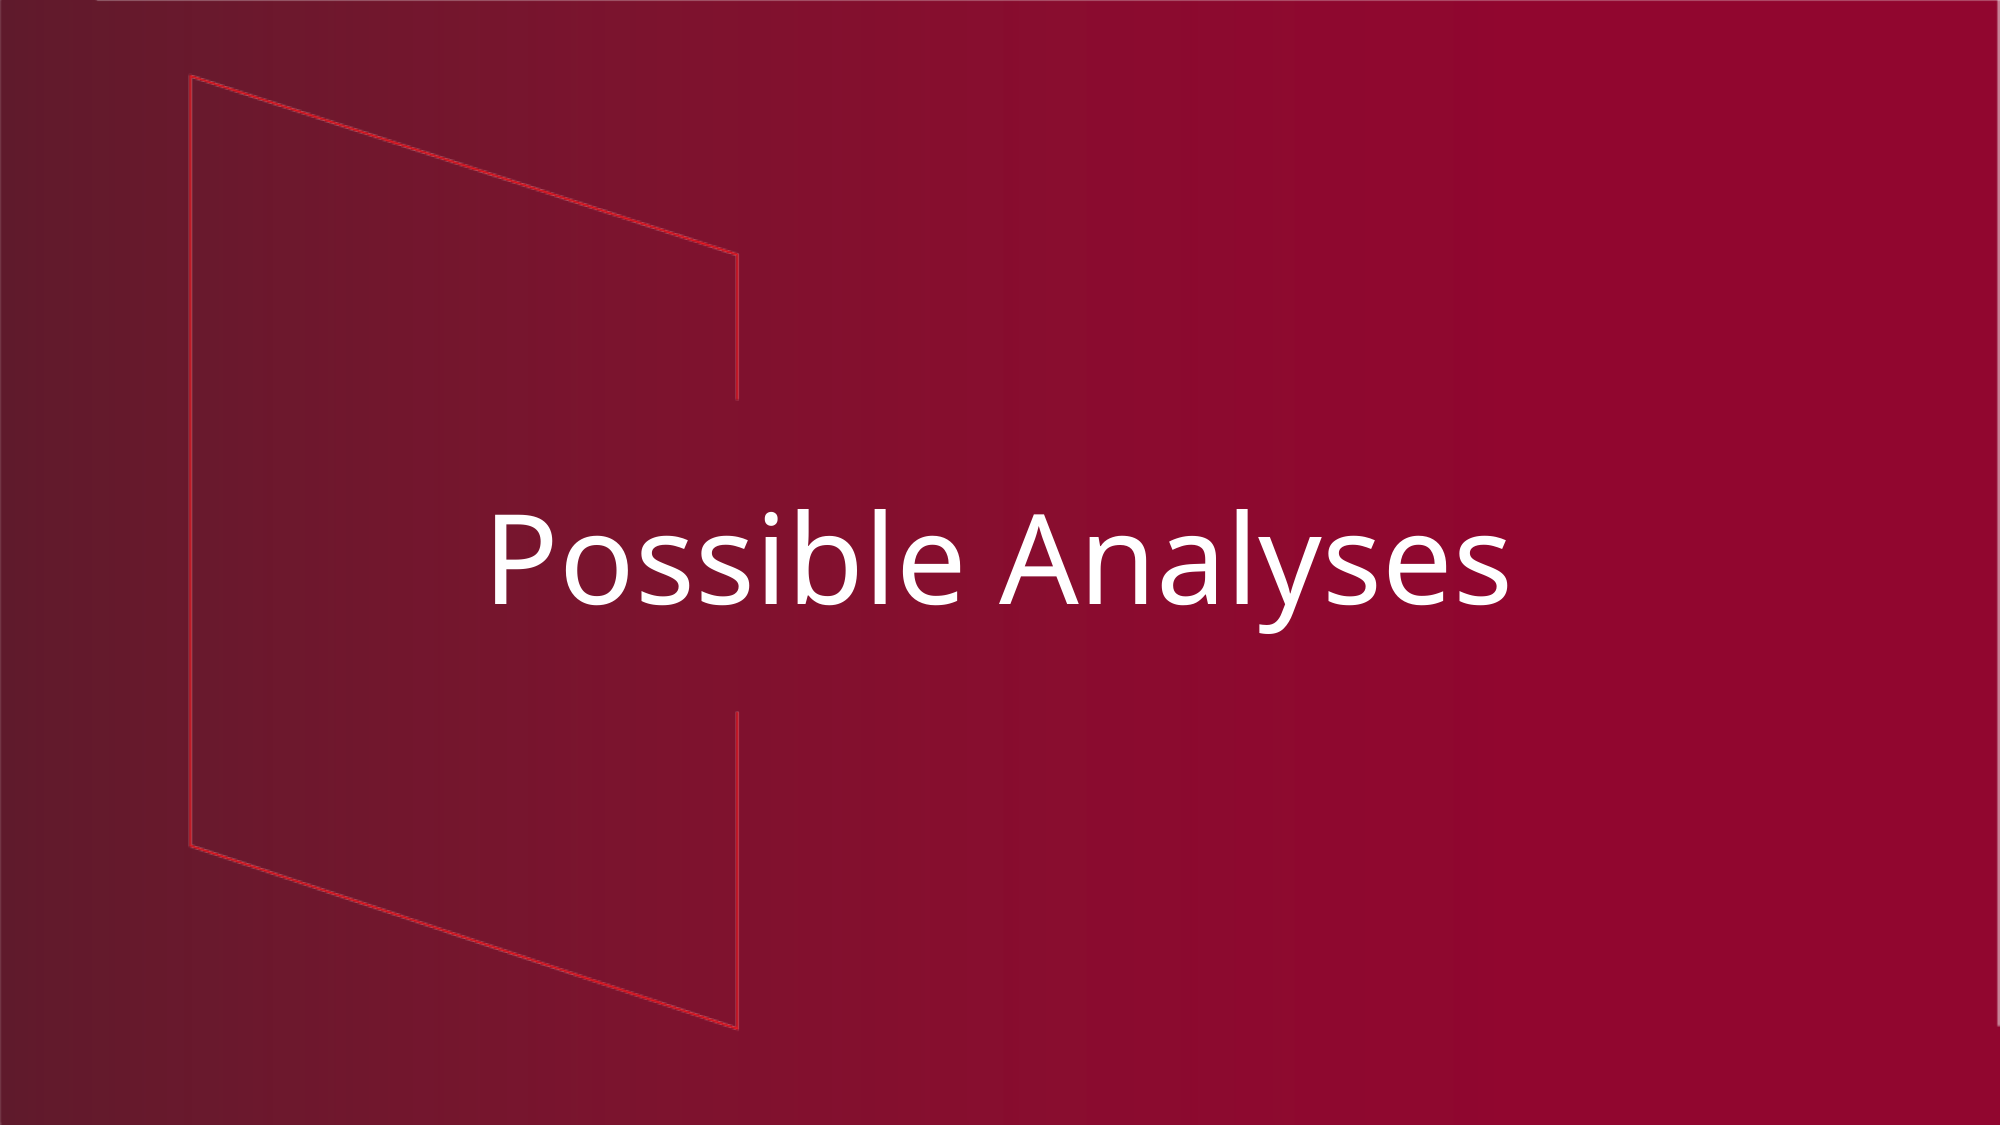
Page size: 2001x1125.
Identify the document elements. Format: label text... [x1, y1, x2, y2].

picture [0, 0, 2000, 1125]
title Possible Analyses [136, 419, 1862, 639]
